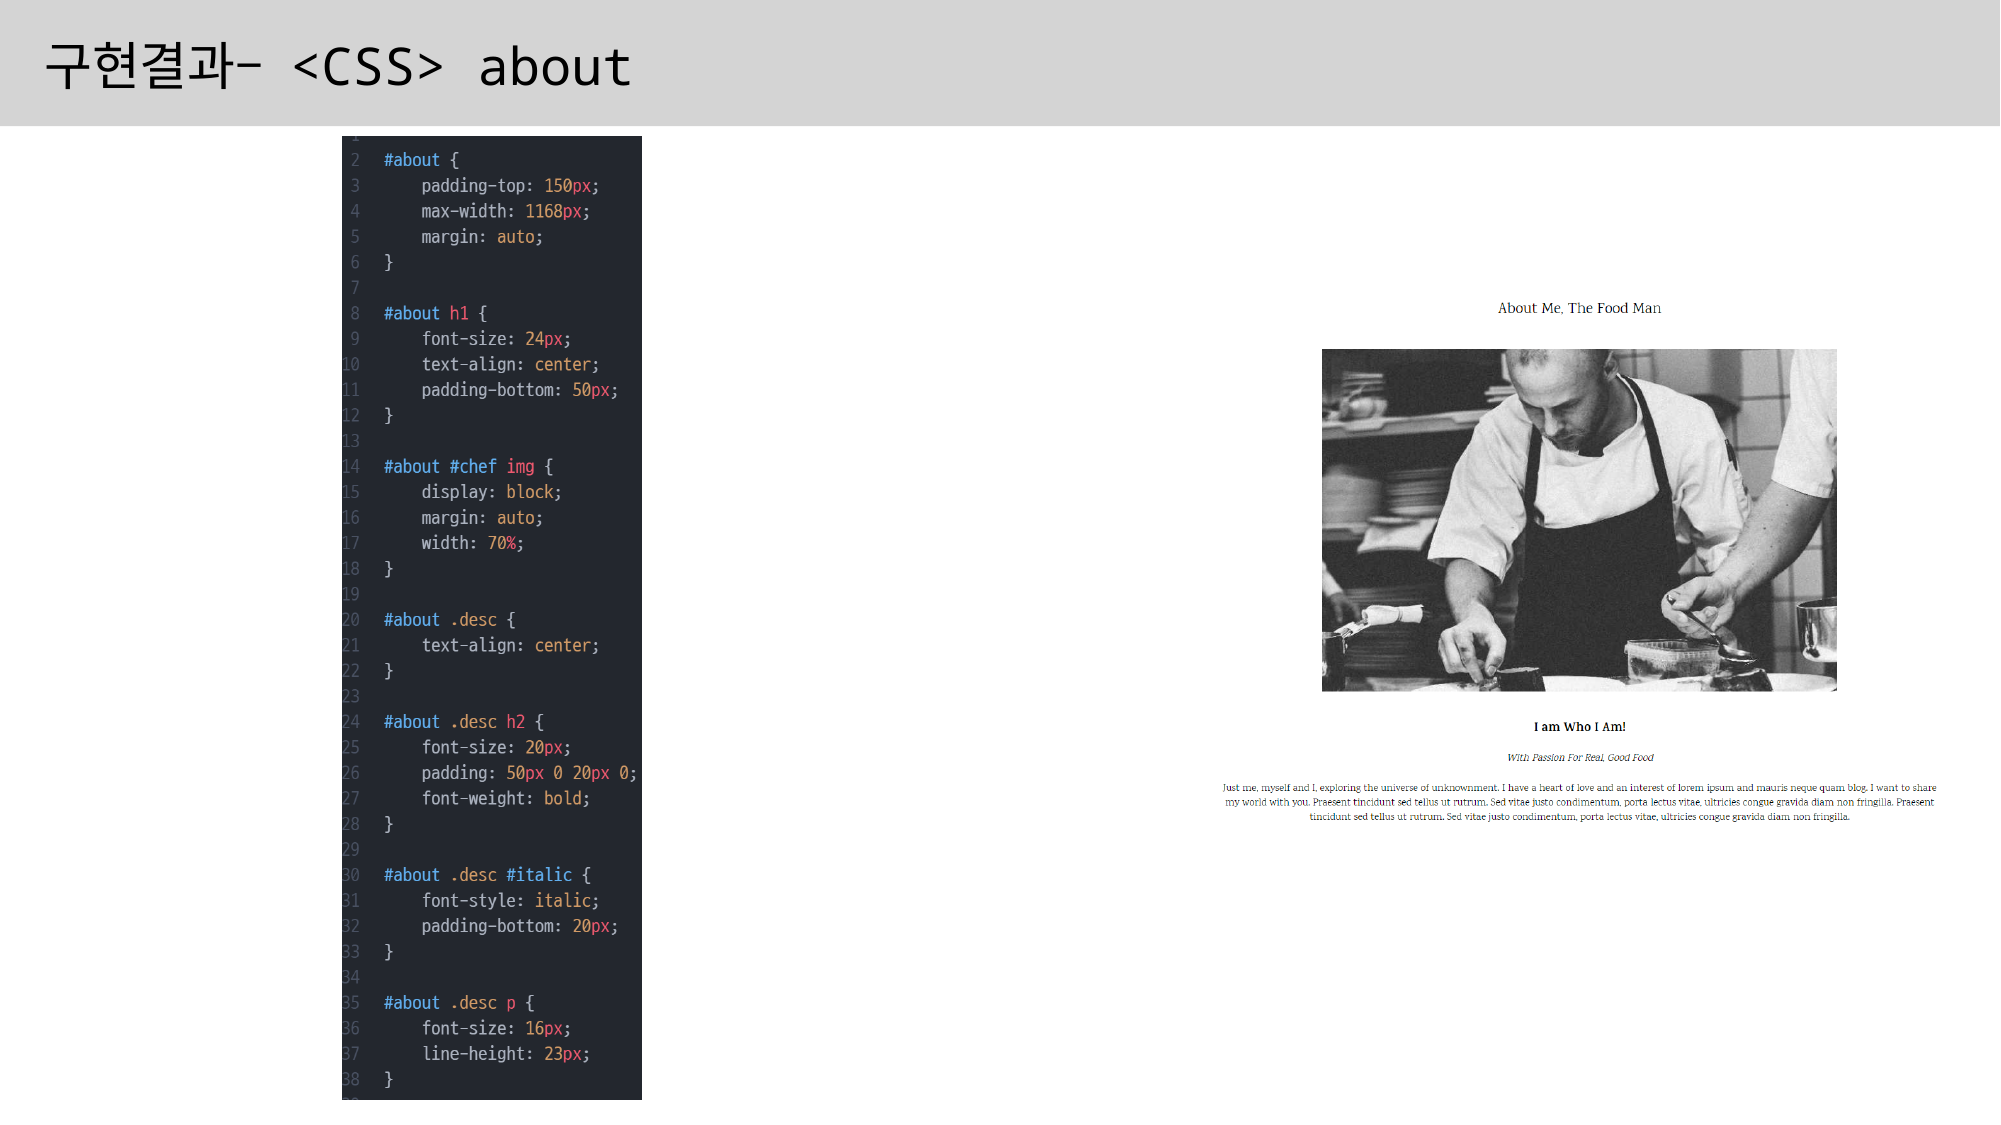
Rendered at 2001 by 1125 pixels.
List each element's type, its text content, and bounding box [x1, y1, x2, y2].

text_box 구현결과– <CSS> about [29, 25, 955, 103]
text_box [0, 0, 2000, 127]
picture [341, 136, 642, 1100]
picture [1173, 276, 1972, 849]
